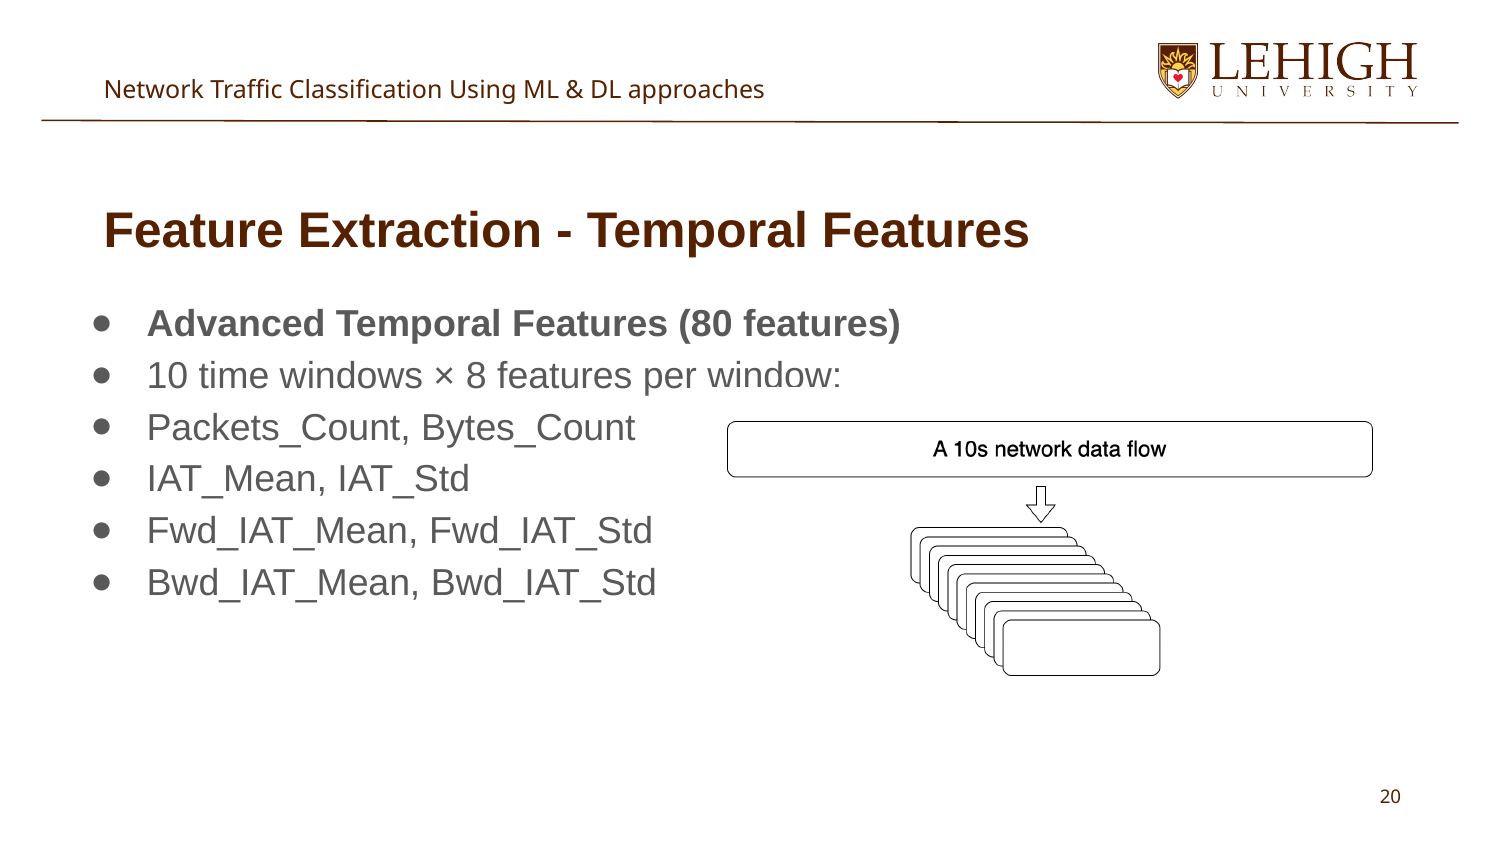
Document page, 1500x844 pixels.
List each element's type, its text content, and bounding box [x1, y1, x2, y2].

slide_number Network Traffic Classification Using ML & DL approaches [88, 55, 1092, 118]
list Advanced Temporal Features (80 features) 10 time windows × 8 features per window: Packets_Count, Bytes_Count IAT_Mean, IAT_Std Fwd_IAT_Mean, Fwd_IAT_Std Bwd_IAT_Mean, Bwd_IAT_Std [56, 277, 1092, 702]
slide_number 20 [1326, 764, 1417, 830]
title Feature Extraction - Temporal Features [88, 170, 1092, 273]
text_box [41, 120, 1459, 124]
picture [703, 387, 1395, 702]
picture [1157, 42, 1417, 99]
